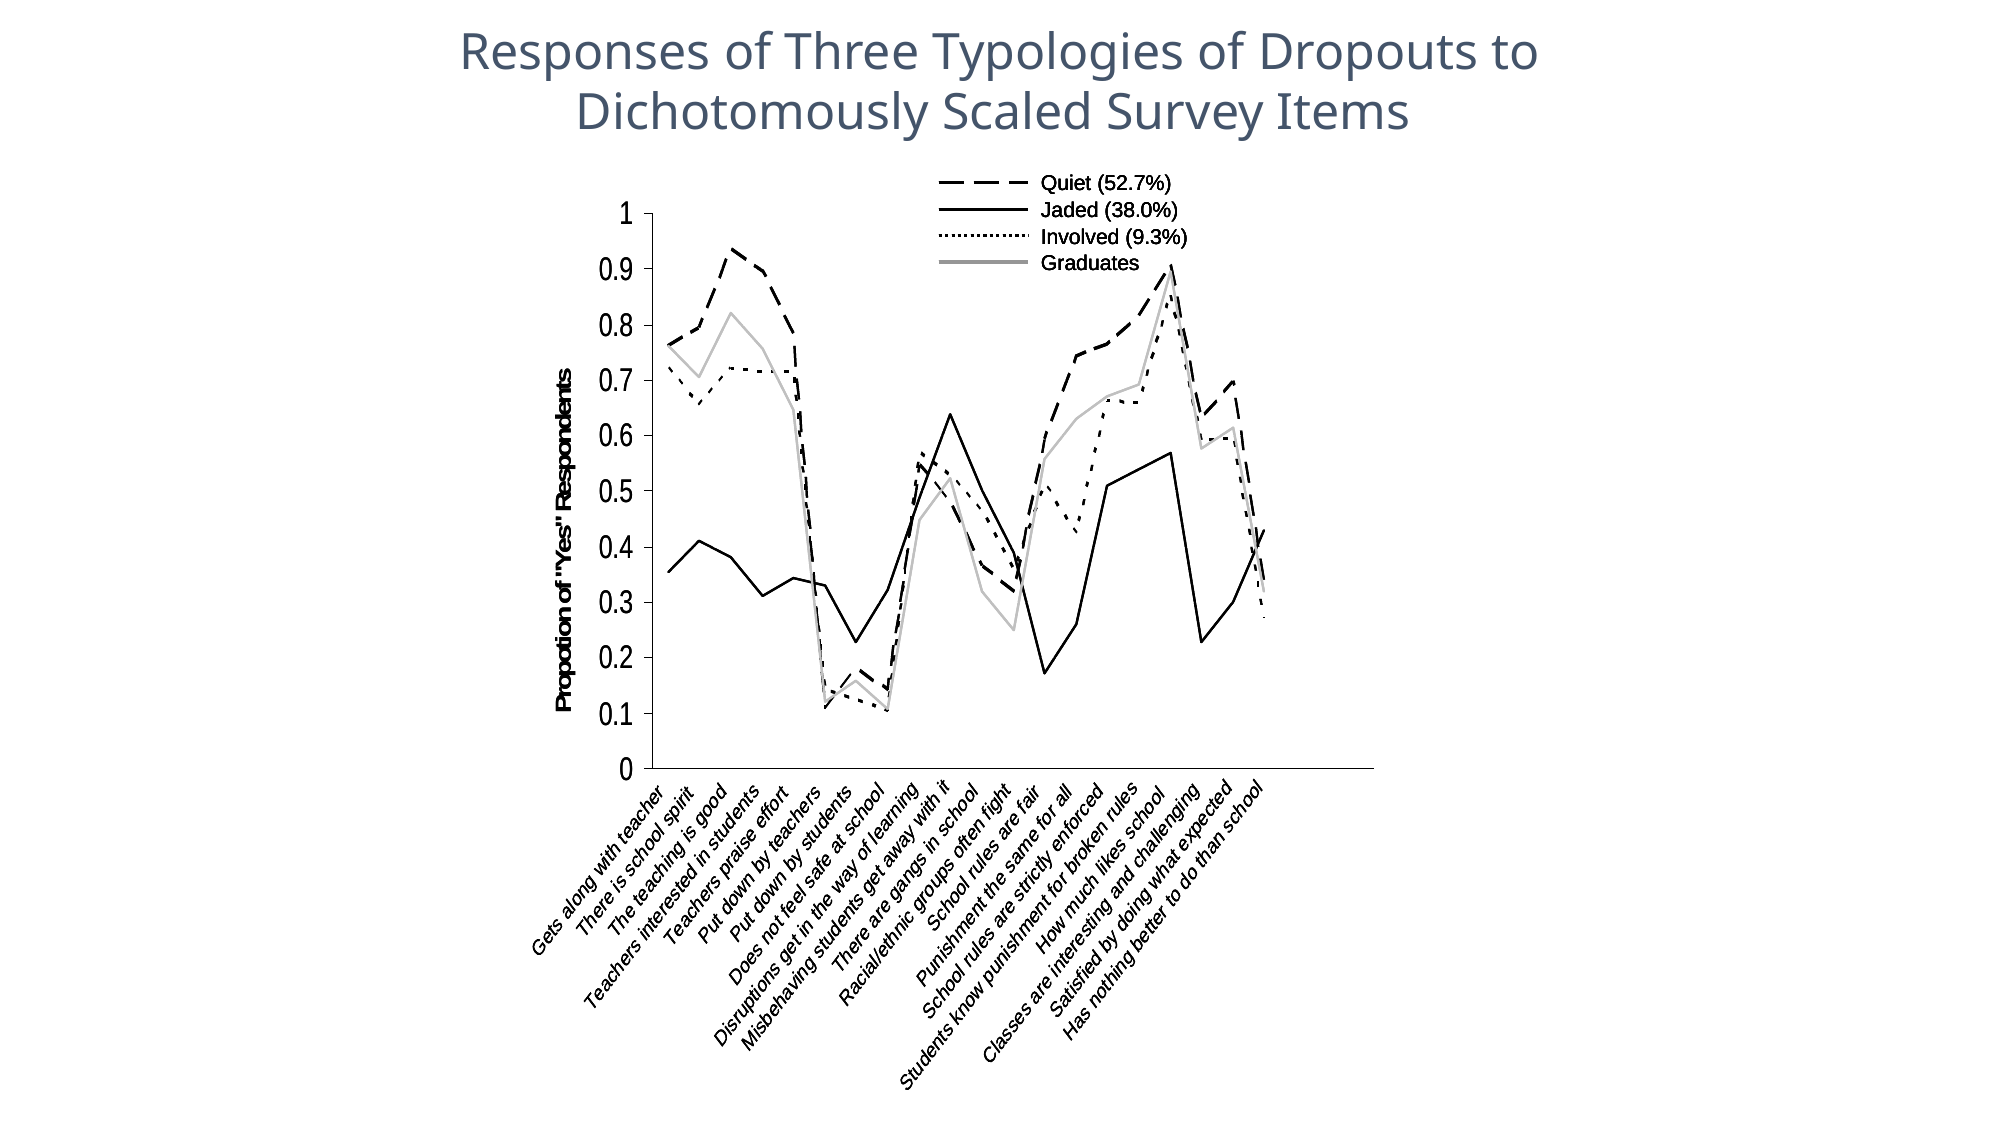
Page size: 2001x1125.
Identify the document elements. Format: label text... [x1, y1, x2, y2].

text_box Responses of Three Typologies of Dropouts to Dichotomously Scaled Survey Items [275, 12, 1725, 158]
picture [474, 162, 1525, 1125]
